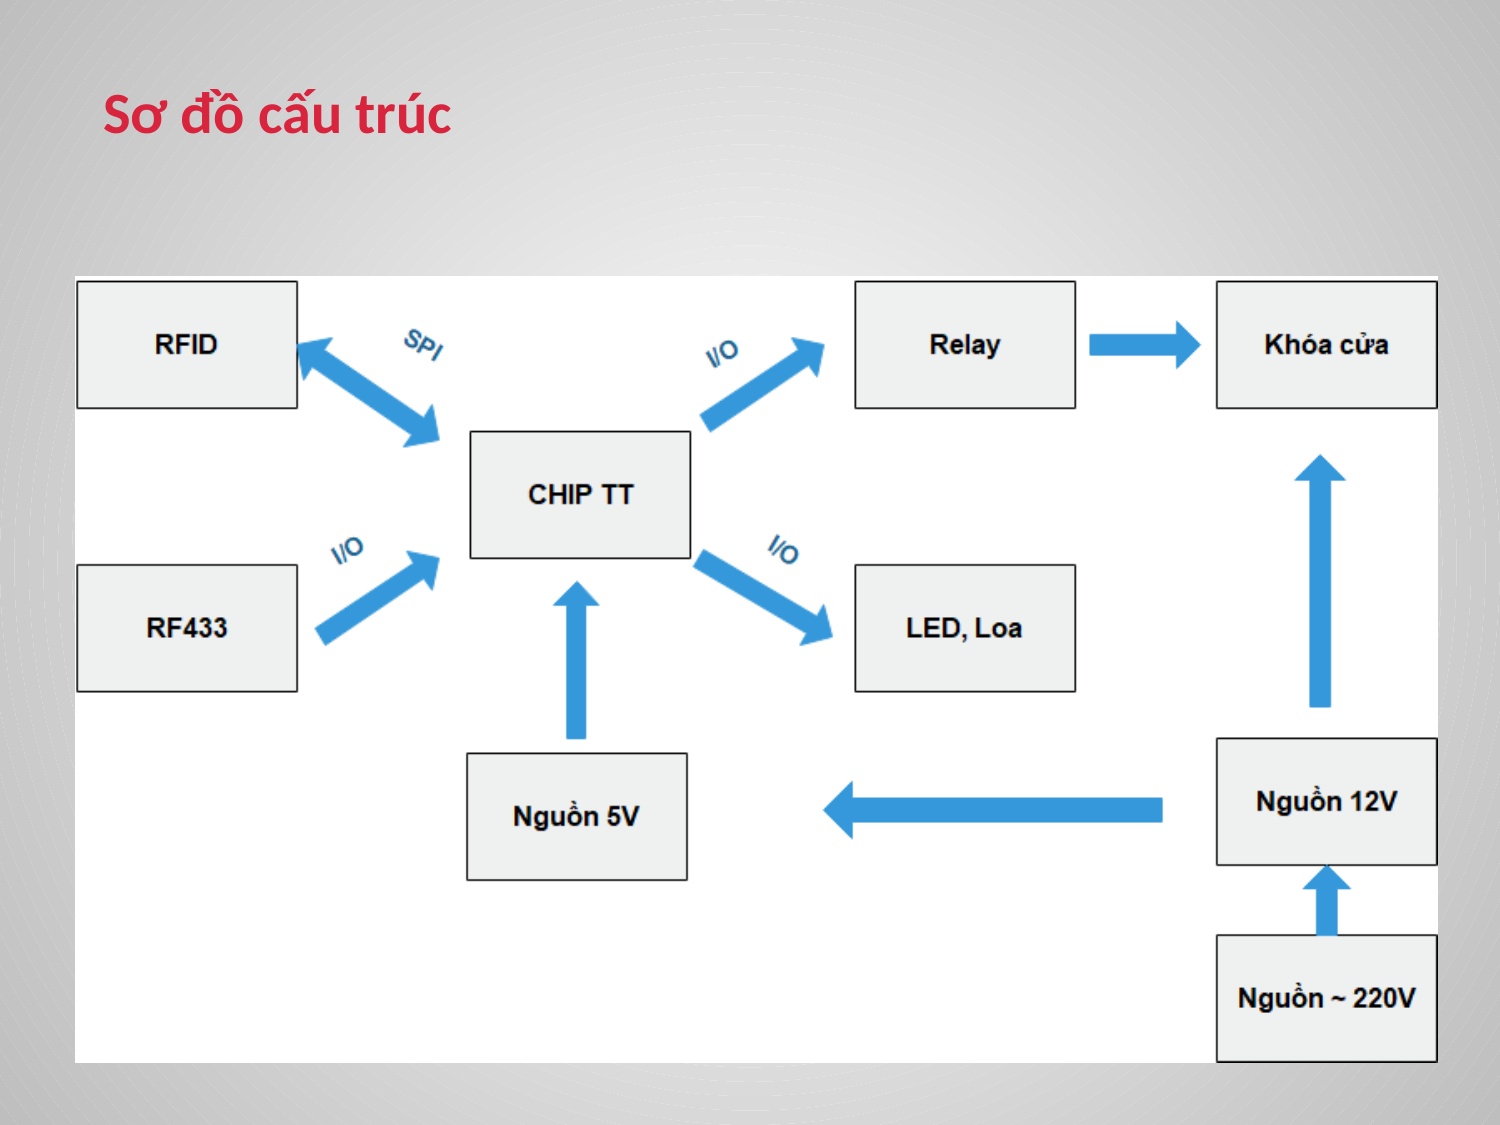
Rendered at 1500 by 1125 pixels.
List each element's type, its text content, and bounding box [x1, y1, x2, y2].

picture [74, 275, 1438, 1063]
title Sơ đồ cấu trúc [75, 45, 550, 175]
